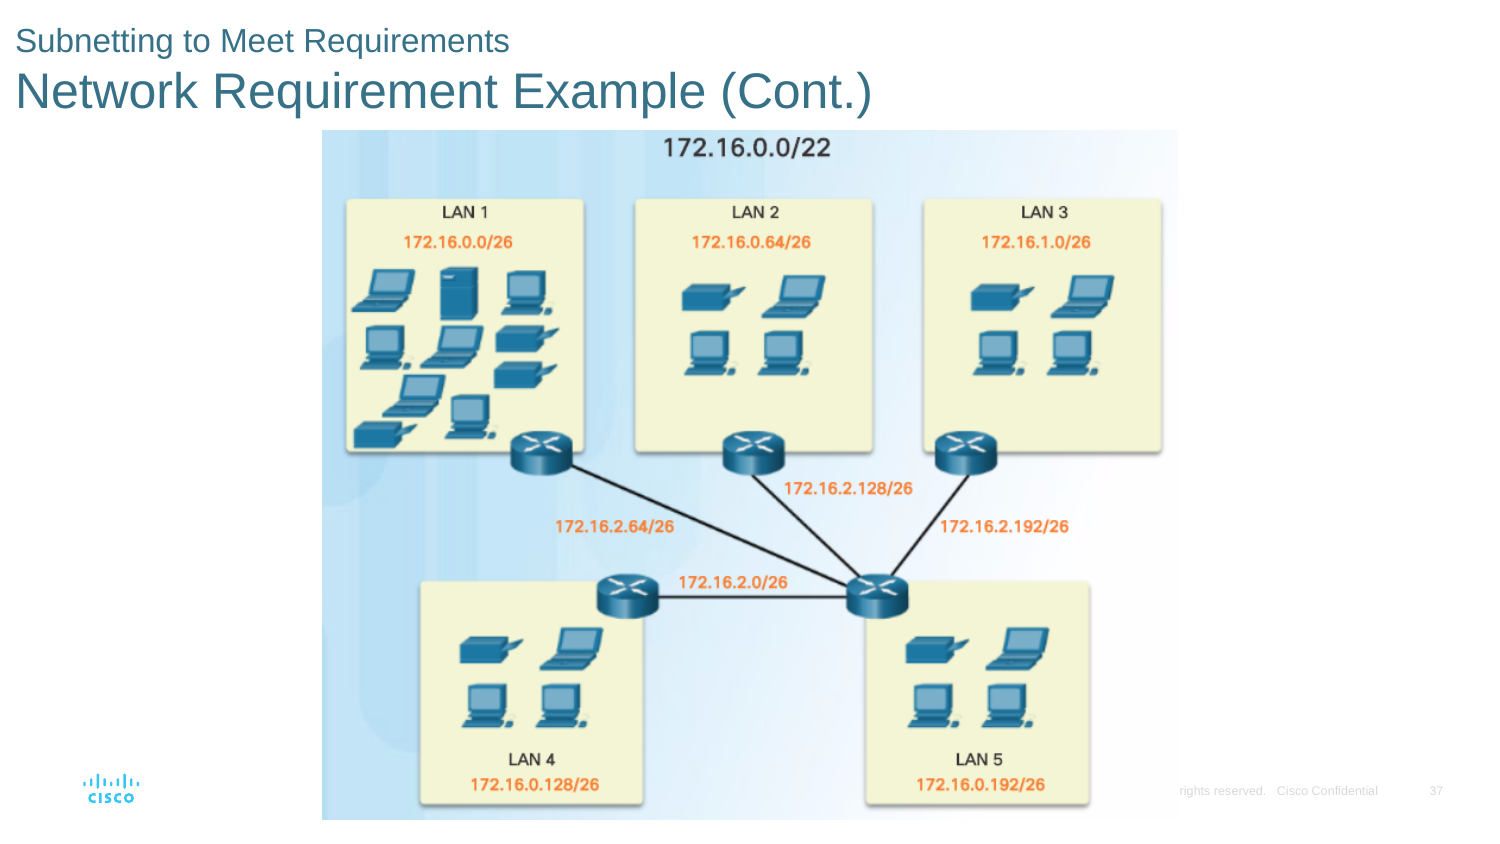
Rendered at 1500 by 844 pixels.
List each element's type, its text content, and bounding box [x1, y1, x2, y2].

picture [322, 130, 1178, 820]
title Subnetting to Meet Requirements Network Requirement Example (Cont.) [0, 6, 1500, 131]
